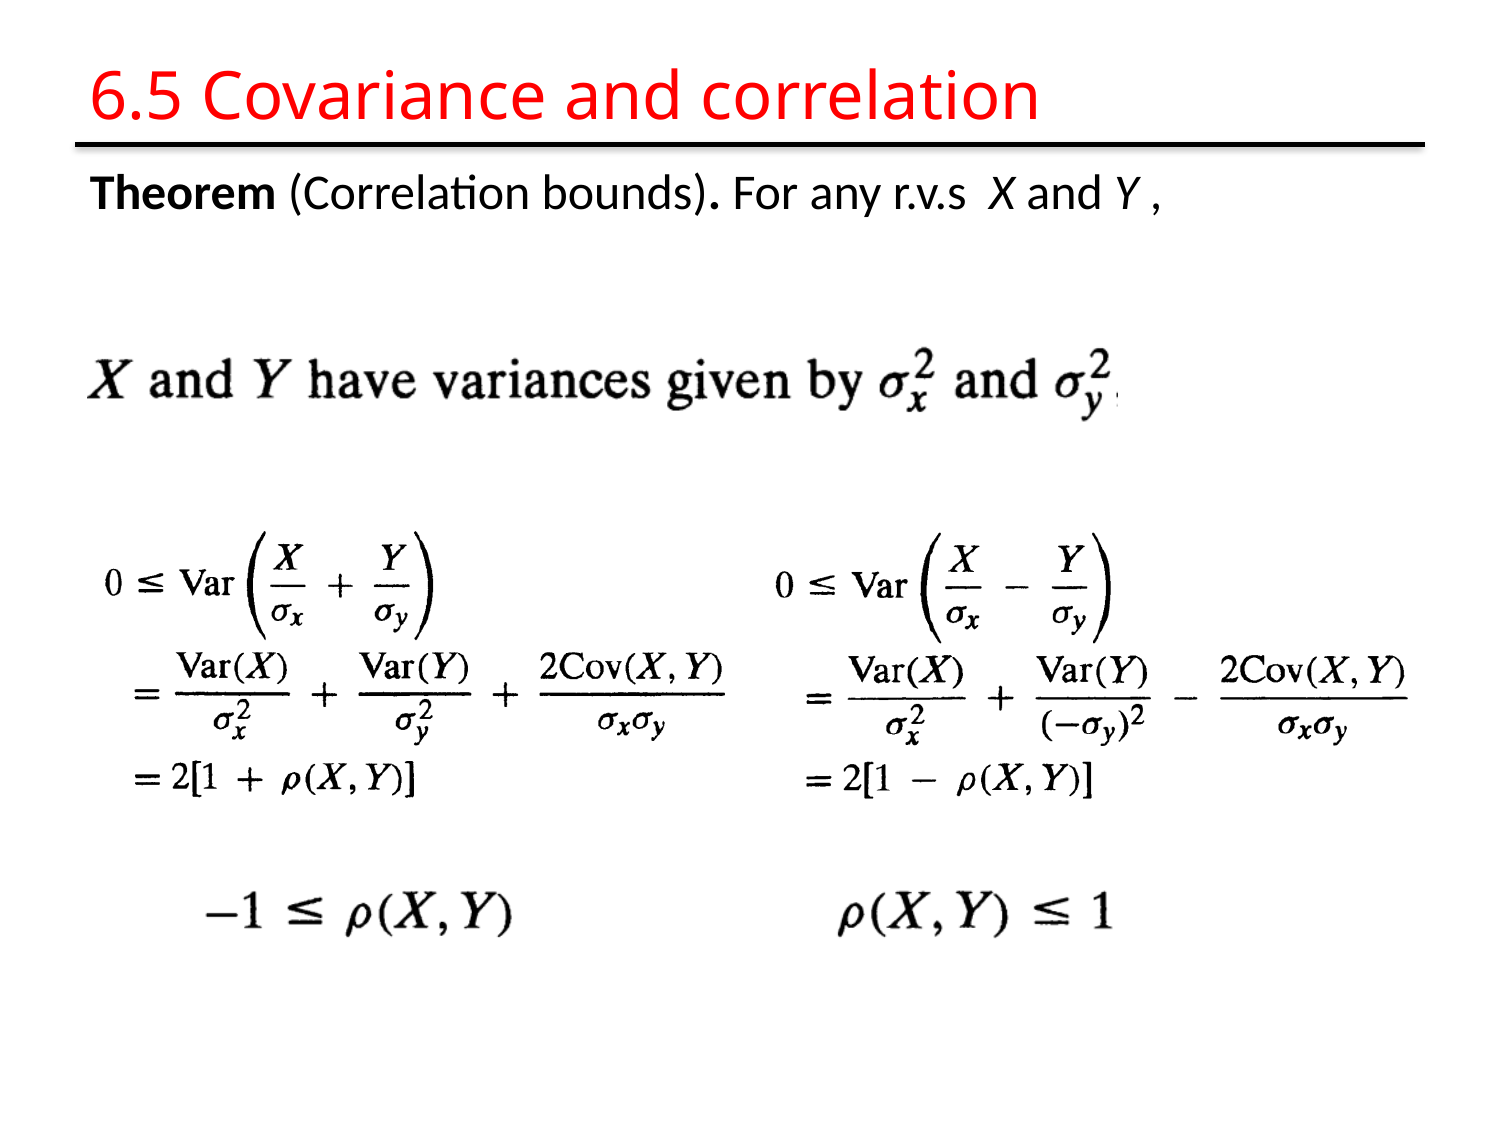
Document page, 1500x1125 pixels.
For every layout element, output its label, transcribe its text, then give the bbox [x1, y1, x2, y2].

title 6.5 Covariance and correlation [75, 45, 1425, 145]
picture [828, 878, 1119, 943]
picture [202, 884, 519, 941]
picture [87, 343, 1119, 427]
picture [101, 531, 728, 801]
picture [772, 530, 1412, 803]
